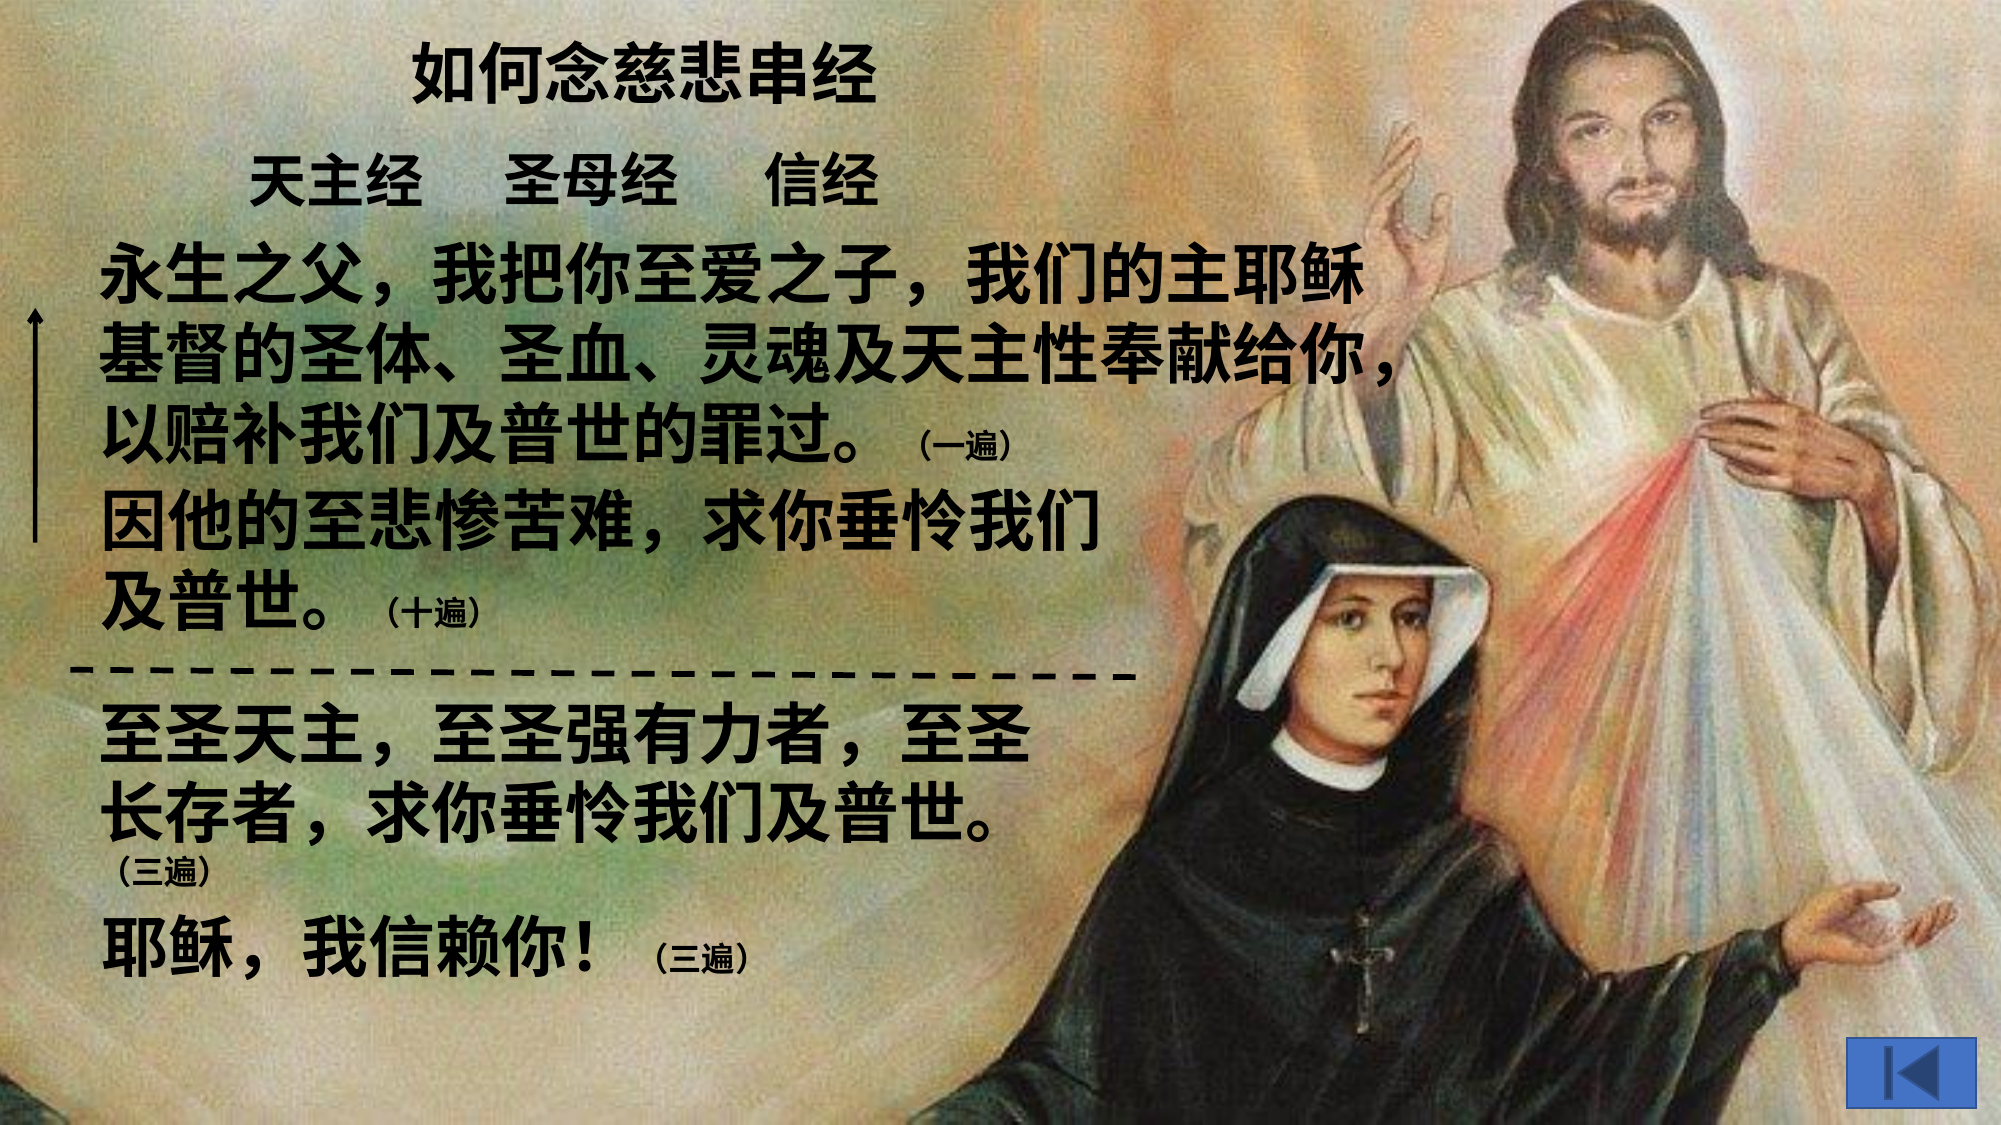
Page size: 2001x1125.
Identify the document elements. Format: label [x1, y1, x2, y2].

text_box [70, 669, 1150, 678]
text_box [0, 0, 2000, 1125]
